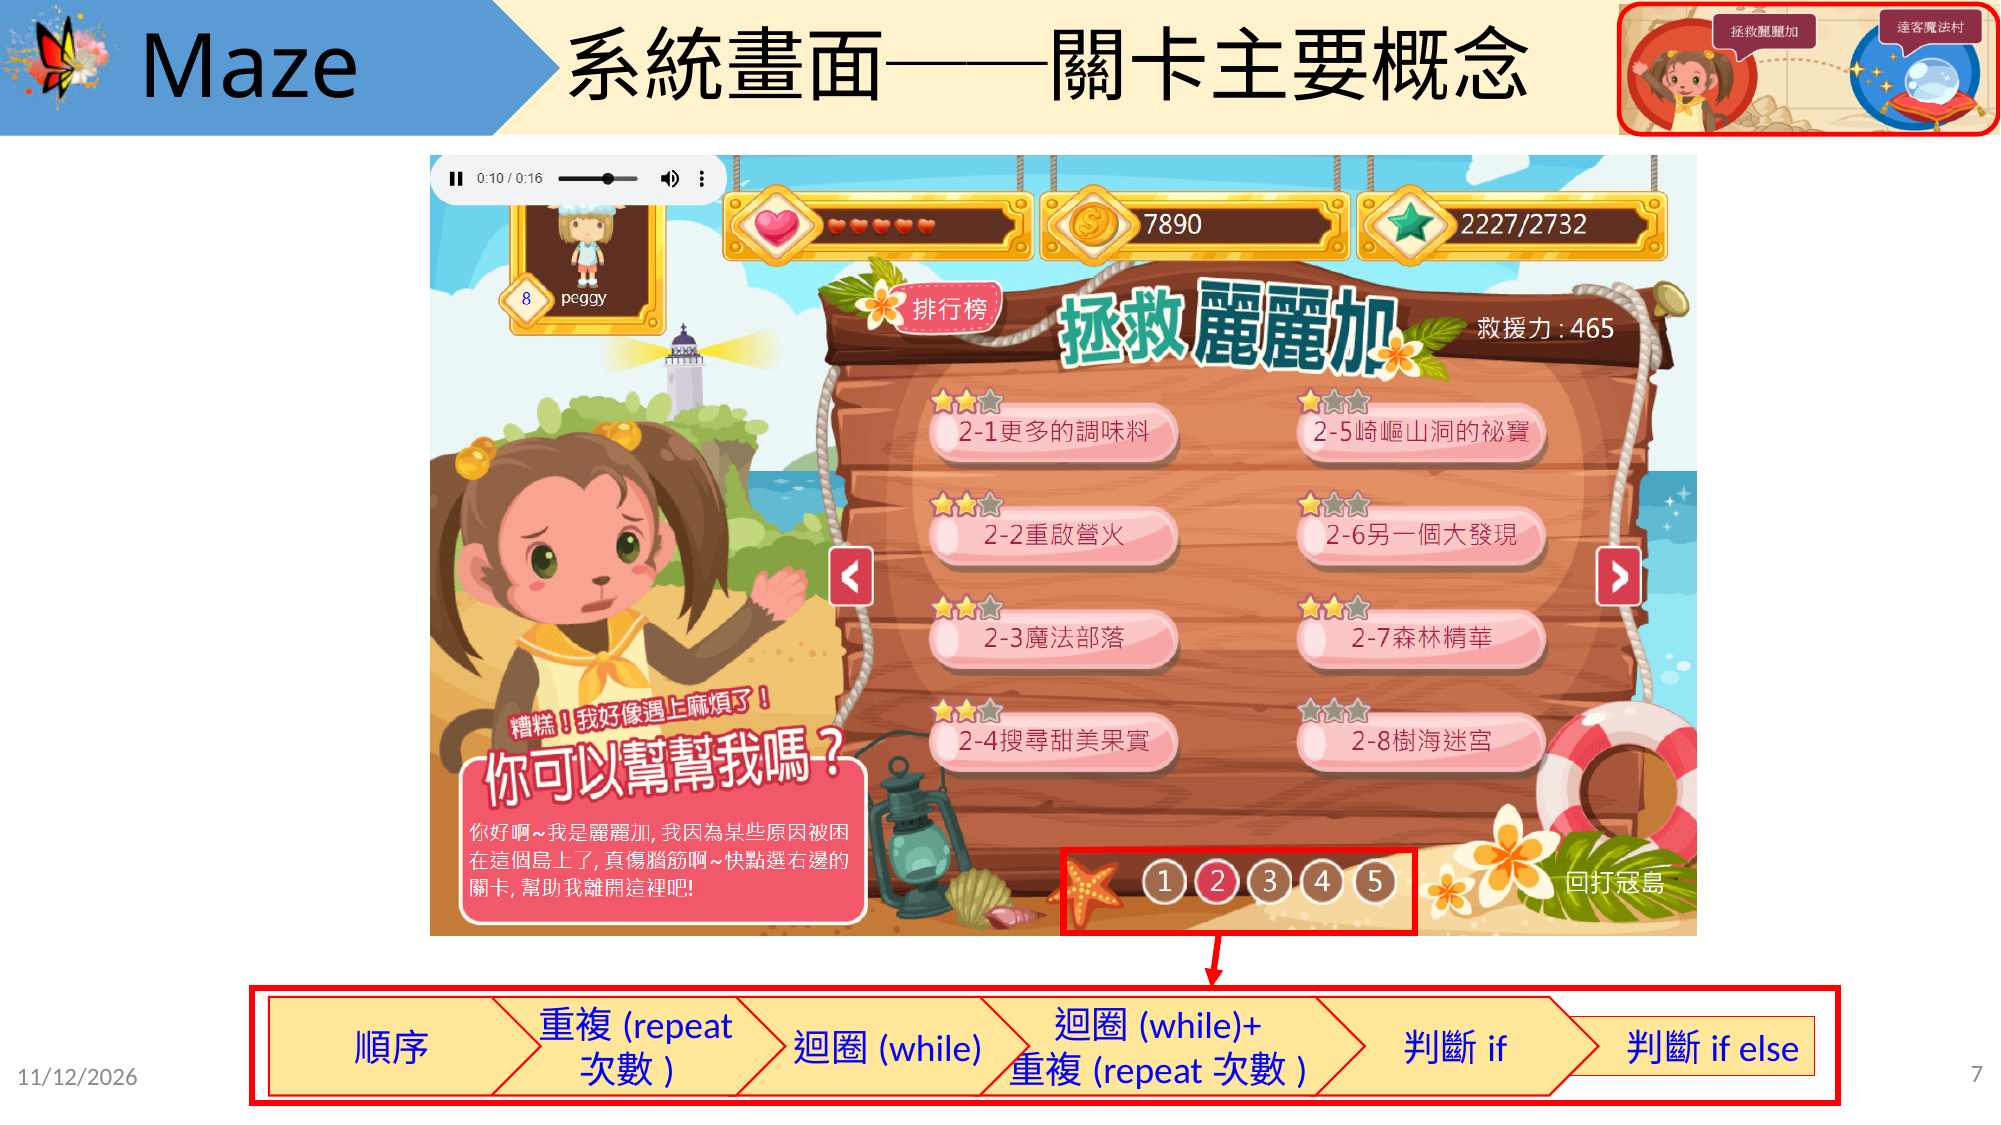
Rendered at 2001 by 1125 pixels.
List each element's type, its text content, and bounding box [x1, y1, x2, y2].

picture [0, 4, 123, 111]
text_box 重複(repeat次數) [492, 995, 787, 1097]
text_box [1211, 932, 1219, 988]
picture [1619, 125, 1630, 135]
text_box [251, 987, 1839, 1104]
text_box 迴圈(while) [737, 995, 1031, 1097]
title 系統畫面──關卡主要概念 [548, 16, 1612, 121]
text_box Maze [123, 0, 381, 137]
slide_number 6 [1839, 1042, 1999, 1103]
picture [1619, 4, 1628, 13]
text_box 判斷if [1317, 995, 1600, 1097]
picture [1622, 7, 1996, 131]
picture [1988, 121, 2000, 135]
text_box 判斷if else [1571, 1016, 1815, 1076]
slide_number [1, 1045, 452, 1106]
picture [1989, 4, 2000, 16]
text_box 順序 [267, 995, 543, 1097]
text_box 迴圈(while)+ 重複(repeat次數) [981, 995, 1367, 1097]
picture [430, 155, 1697, 936]
